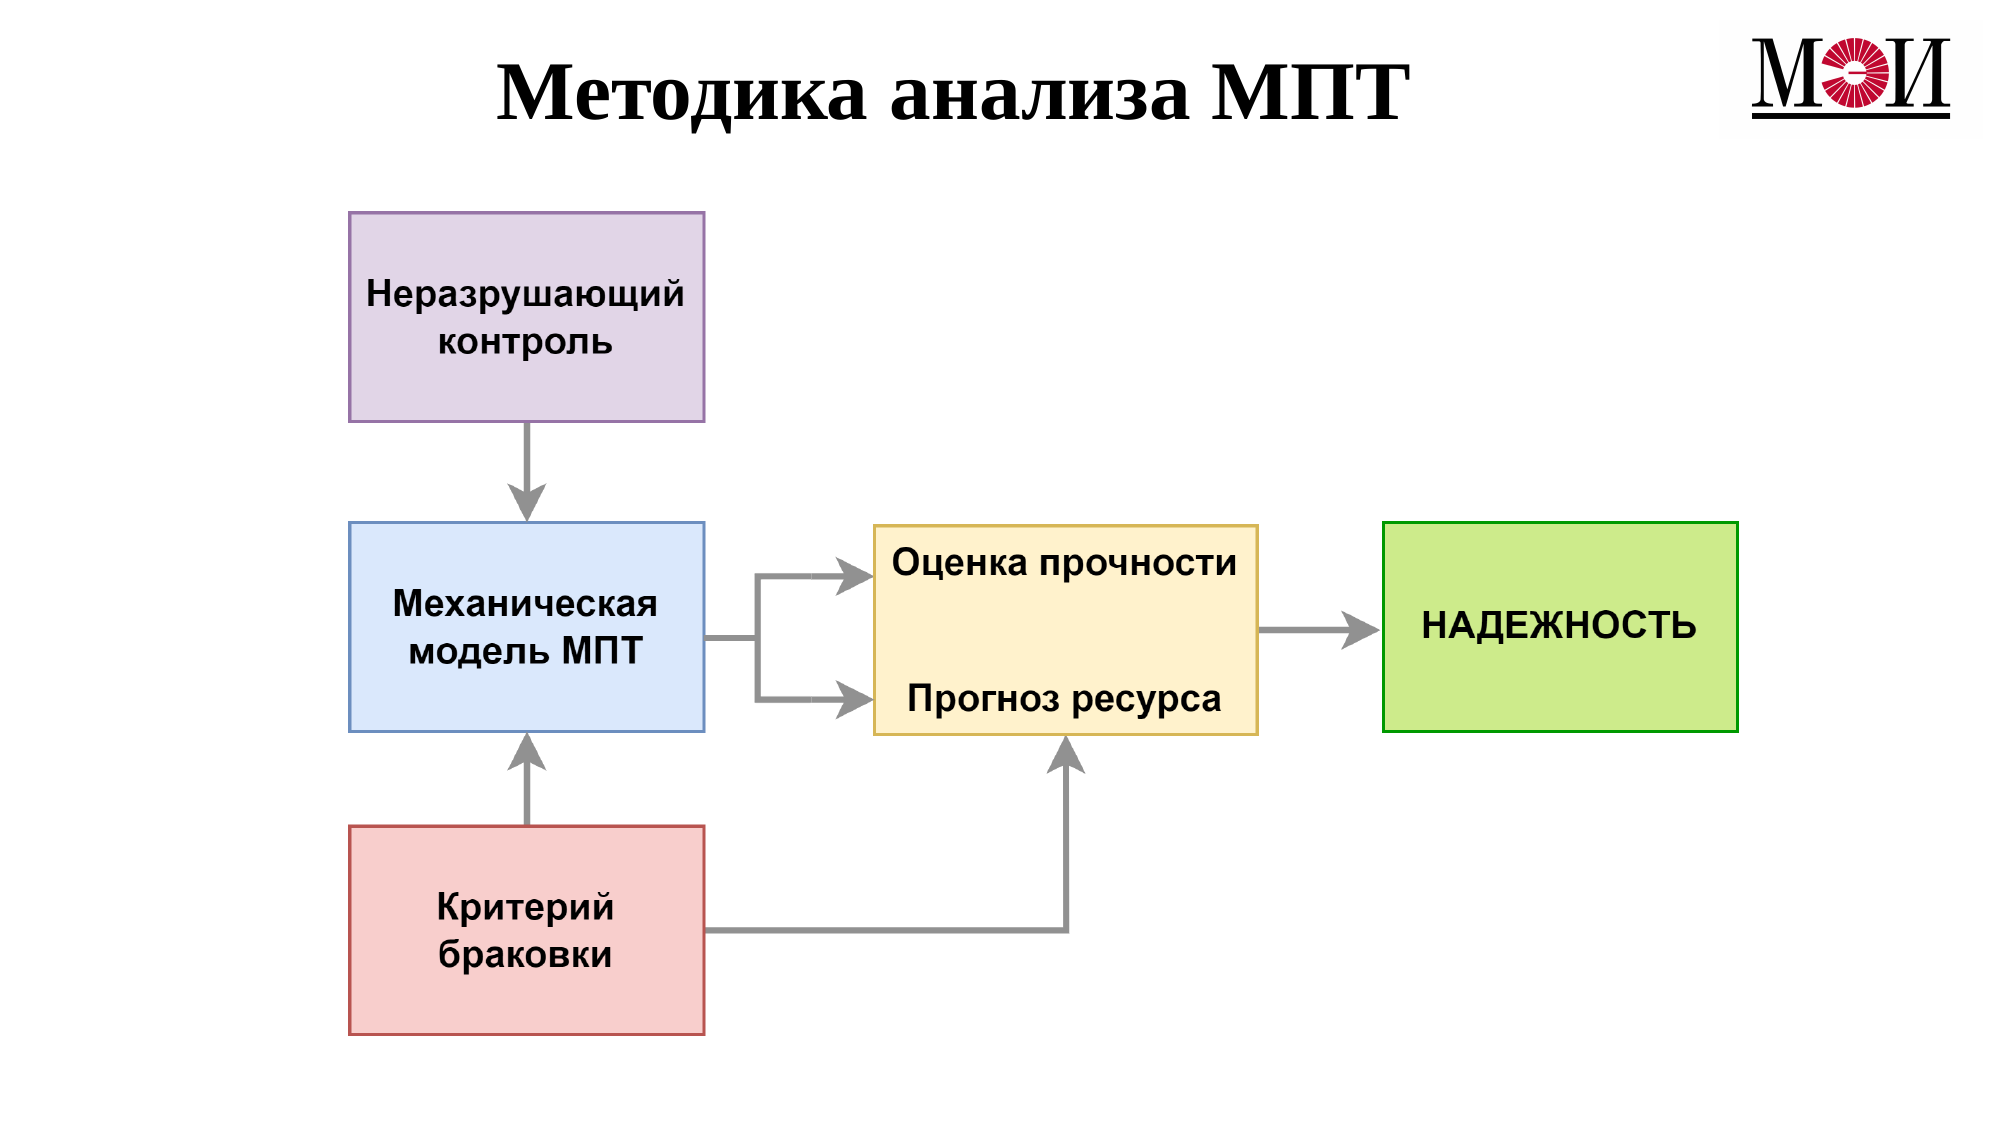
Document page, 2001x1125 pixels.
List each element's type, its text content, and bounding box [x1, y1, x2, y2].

title Методика анализа МПТ [91, 20, 1817, 164]
picture [348, 211, 1739, 1037]
picture [1719, 20, 1983, 139]
